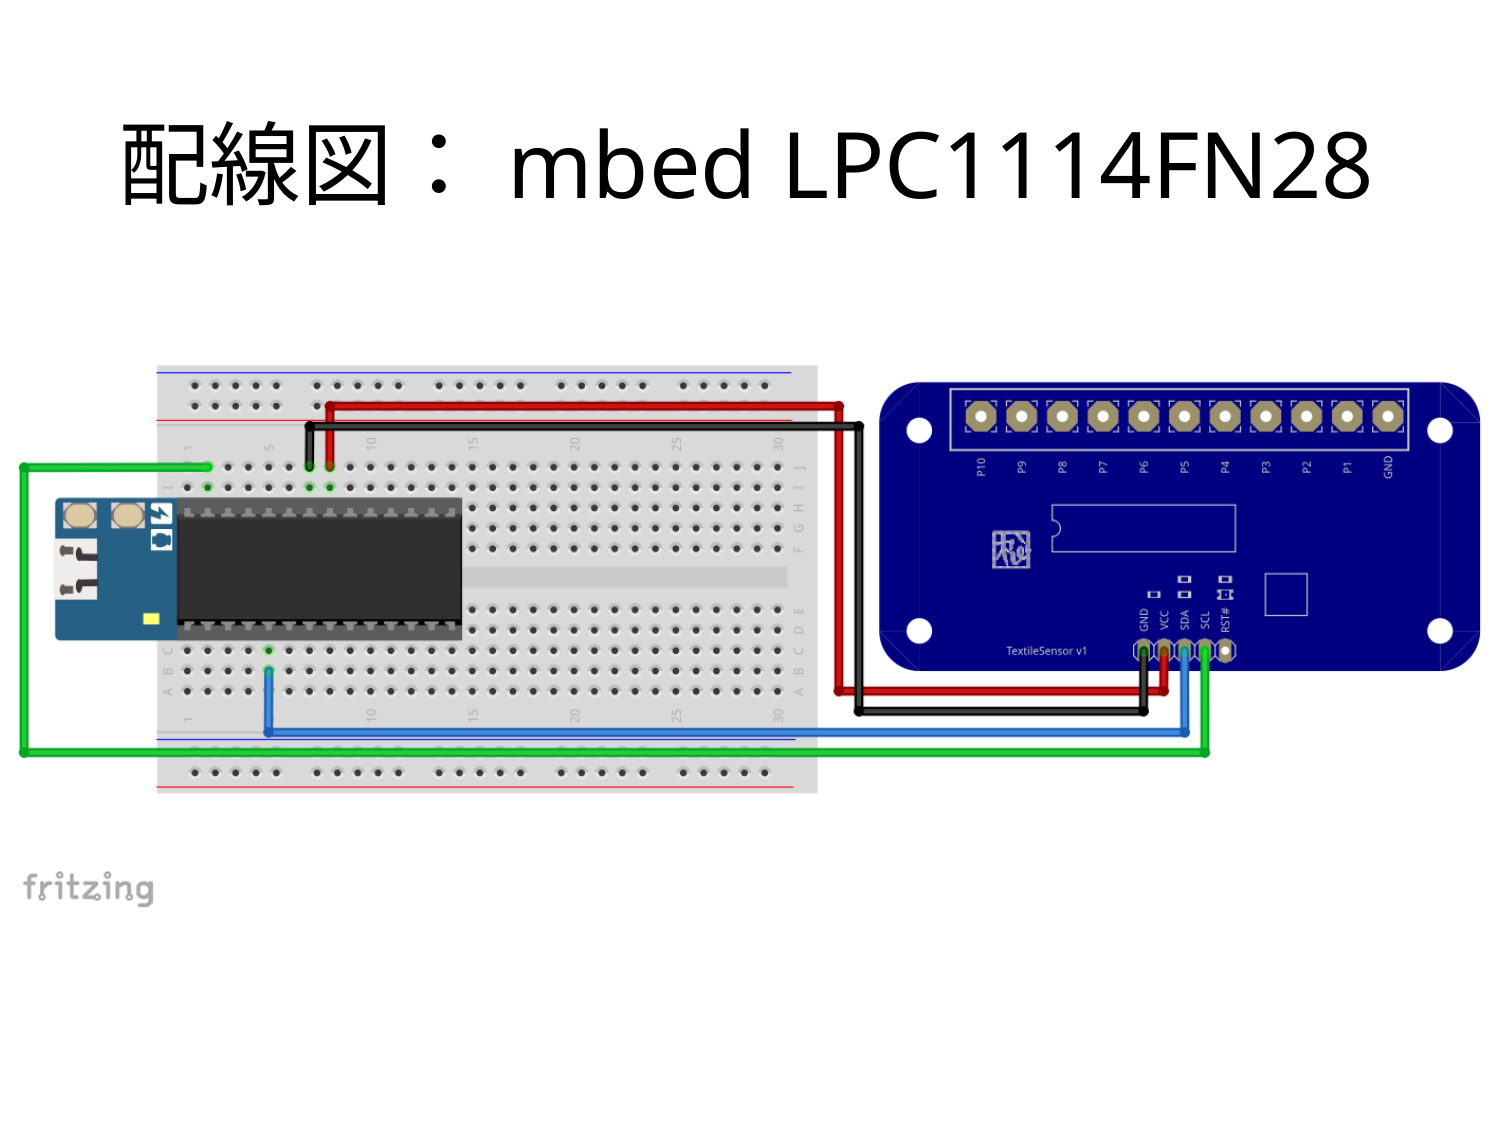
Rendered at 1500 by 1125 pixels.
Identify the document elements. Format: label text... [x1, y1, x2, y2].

title 配線図：mbed LPC1114FN28 [103, 59, 1397, 278]
picture [3, 349, 1497, 920]
